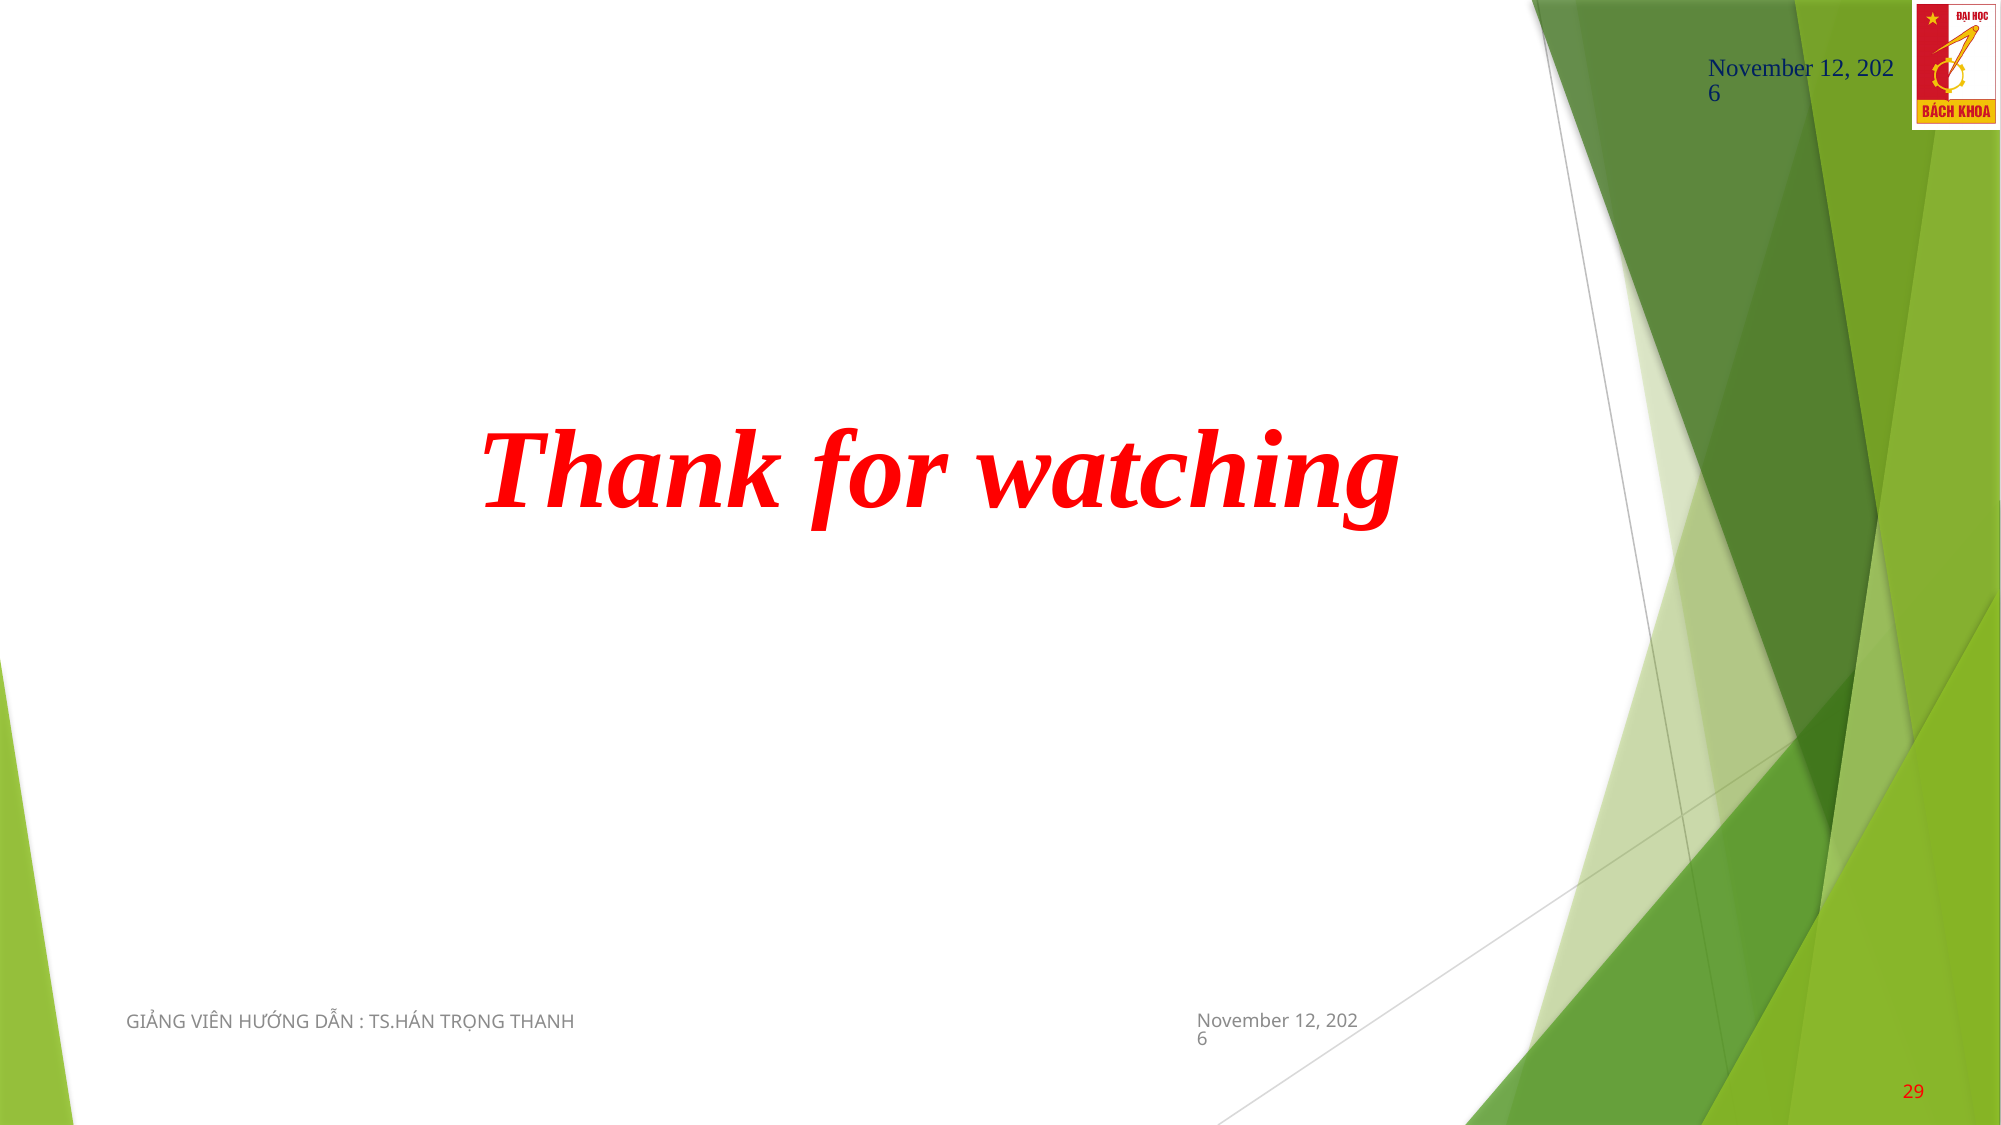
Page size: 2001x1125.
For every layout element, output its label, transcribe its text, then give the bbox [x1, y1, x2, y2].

footer GIẢNG VIÊN HƯỚNG DẪN : TS.HÁN TRỌNG THANH [111, 991, 1145, 1051]
picture [1911, 0, 2000, 131]
text_box 4 October 2020 [1693, 43, 1906, 89]
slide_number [1181, 991, 1384, 1051]
text_box Thank for watching [423, 387, 1456, 538]
slide_number 29 [1887, 1062, 2000, 1122]
